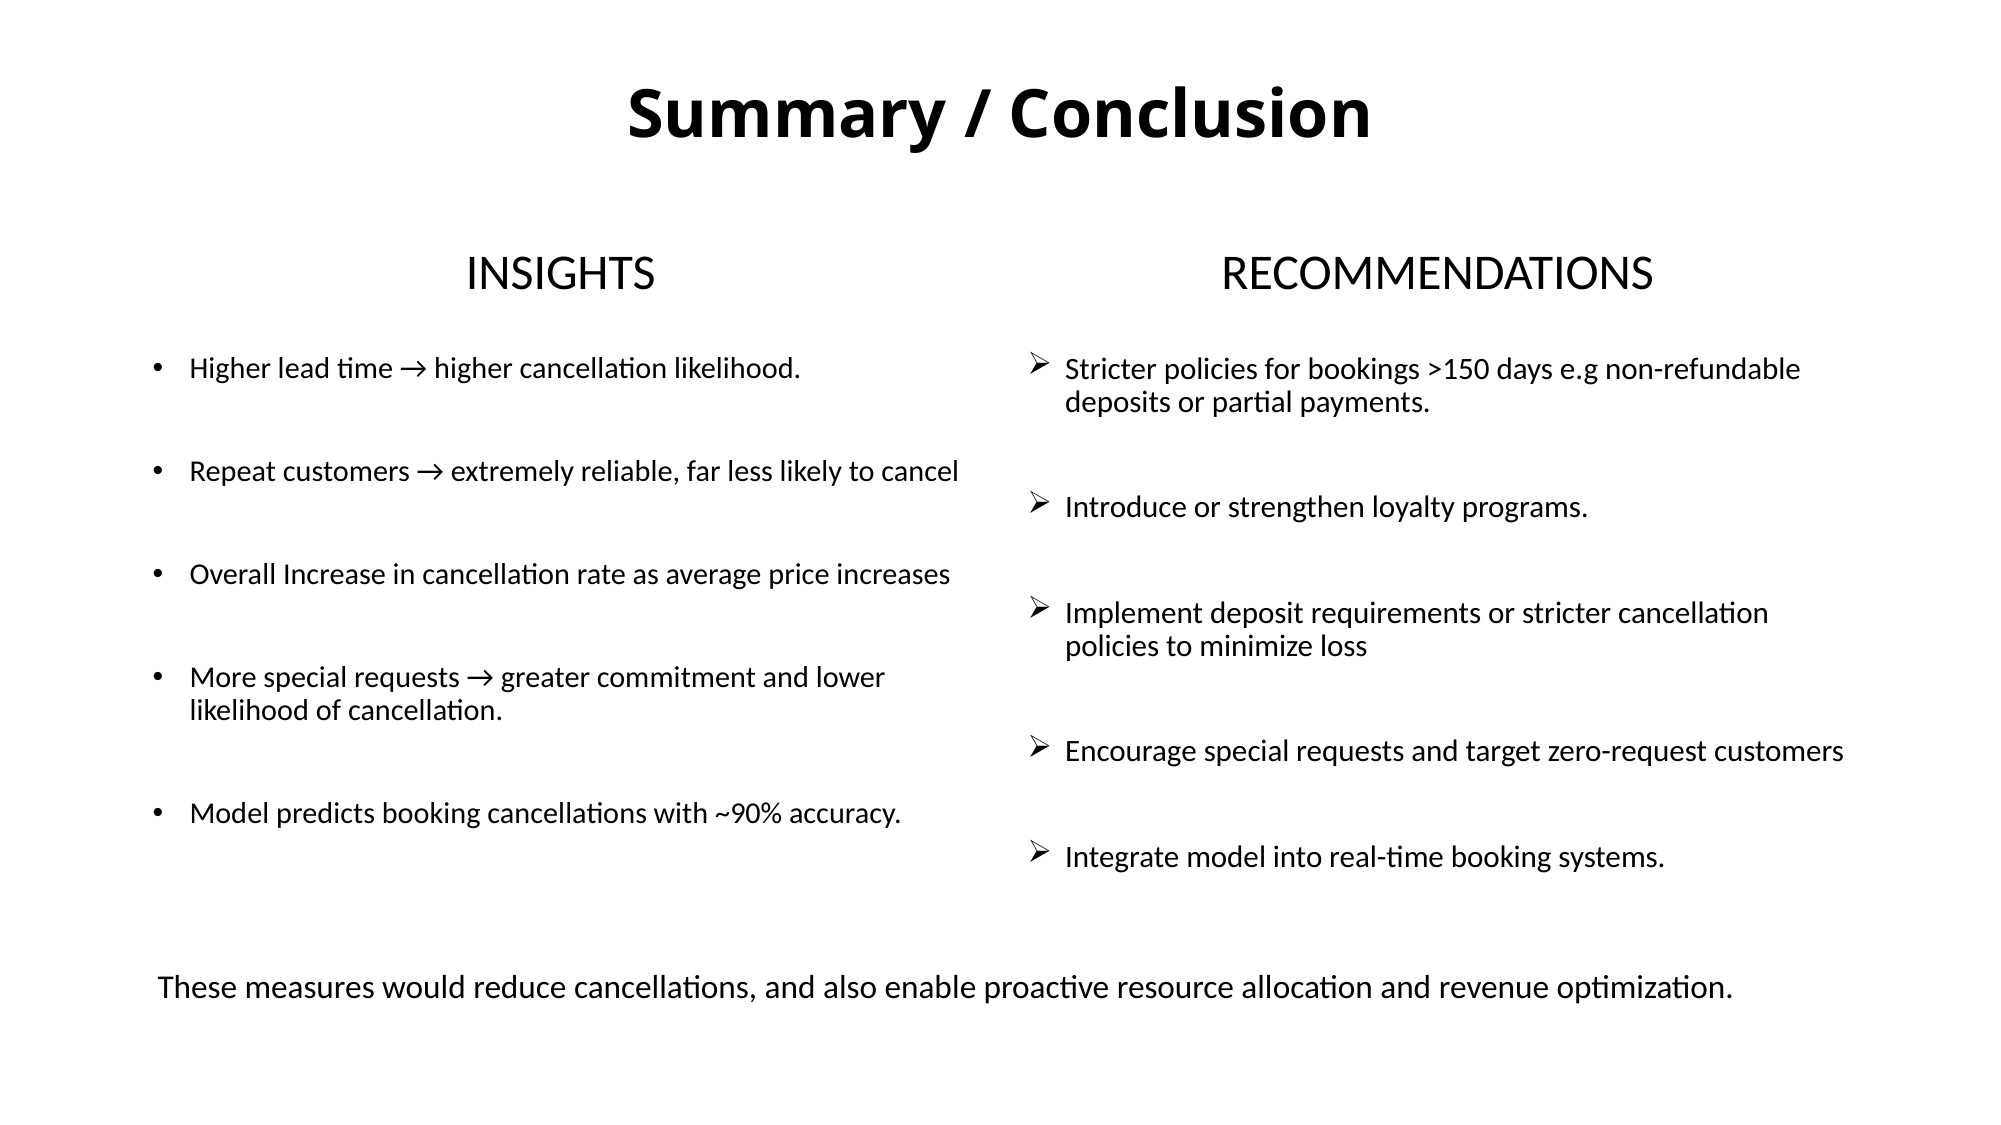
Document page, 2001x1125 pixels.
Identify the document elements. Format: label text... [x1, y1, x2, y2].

list RECOMMENDATIONS [1012, 208, 1863, 308]
list Higher lead time → higher cancellation likelihood. Repeat customers → extremely reliable, far less likely to cancel Overall Increase in cancellation rate as average price increases More special requests → greater commitment and lower likelihood of cancellation. Model predicts booking cancellations with ~90% accuracy. [137, 344, 984, 889]
list INSIGHTS [137, 208, 984, 308]
title Summary / Conclusion [137, 59, 1863, 173]
list Stricter policies for bookings >150 days e.g non-refundable deposits or partial payments. Introduce or strengthen loyalty programs. Implement deposit requirements or stricter cancellation policies to minimize loss Encourage special requests and target zero-request customers Integrate model into real-time booking systems. [1012, 344, 1863, 889]
text_box These measures would reduce cancellations, and also enable proactive resource allocation and revenue optimization. [142, 956, 1820, 1056]
